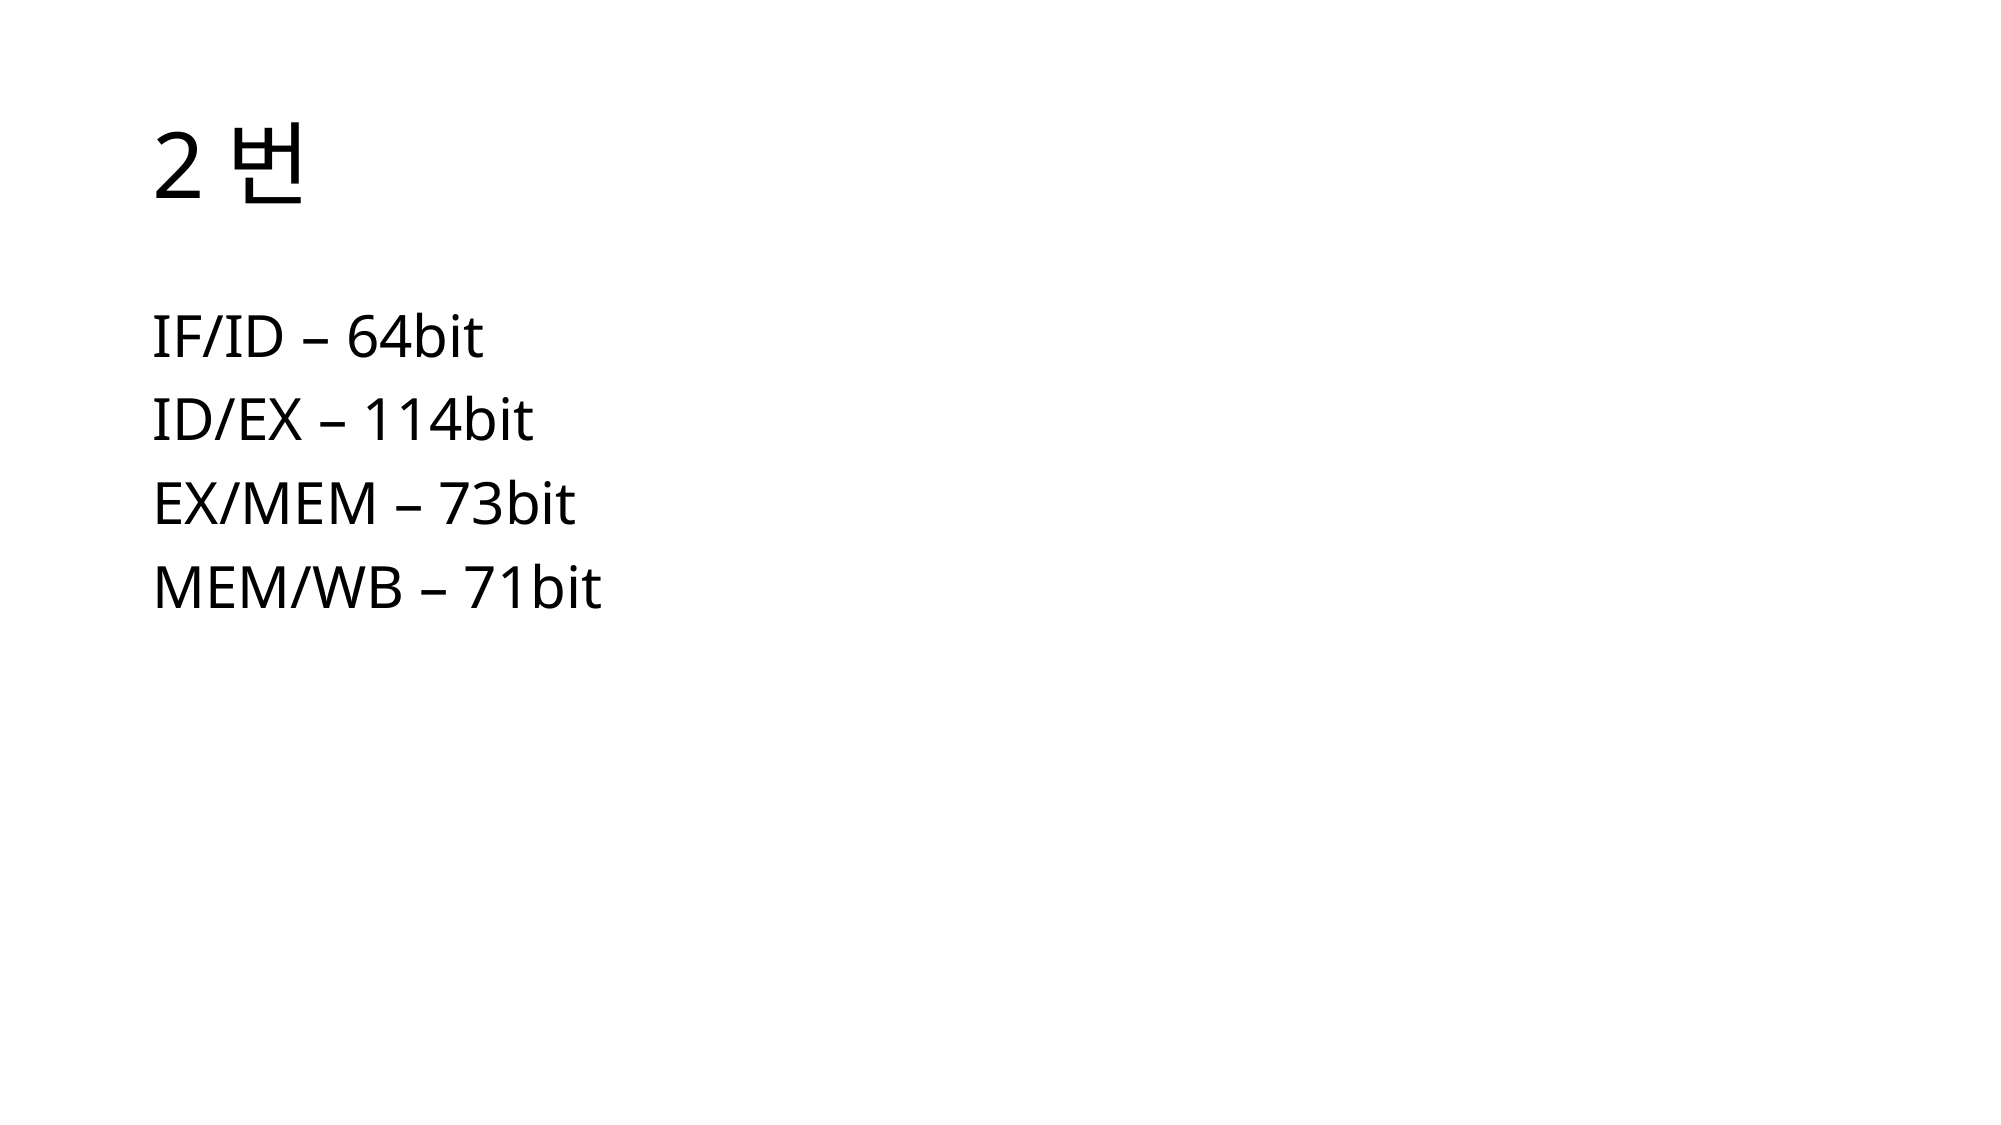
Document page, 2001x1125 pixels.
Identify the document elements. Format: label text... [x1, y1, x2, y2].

list IF/ID – 64bit ID/EX – 114bit EX/MEM – 73bit MEM/WB – 71bit [137, 299, 1863, 1014]
title 2번 [137, 59, 1863, 278]
